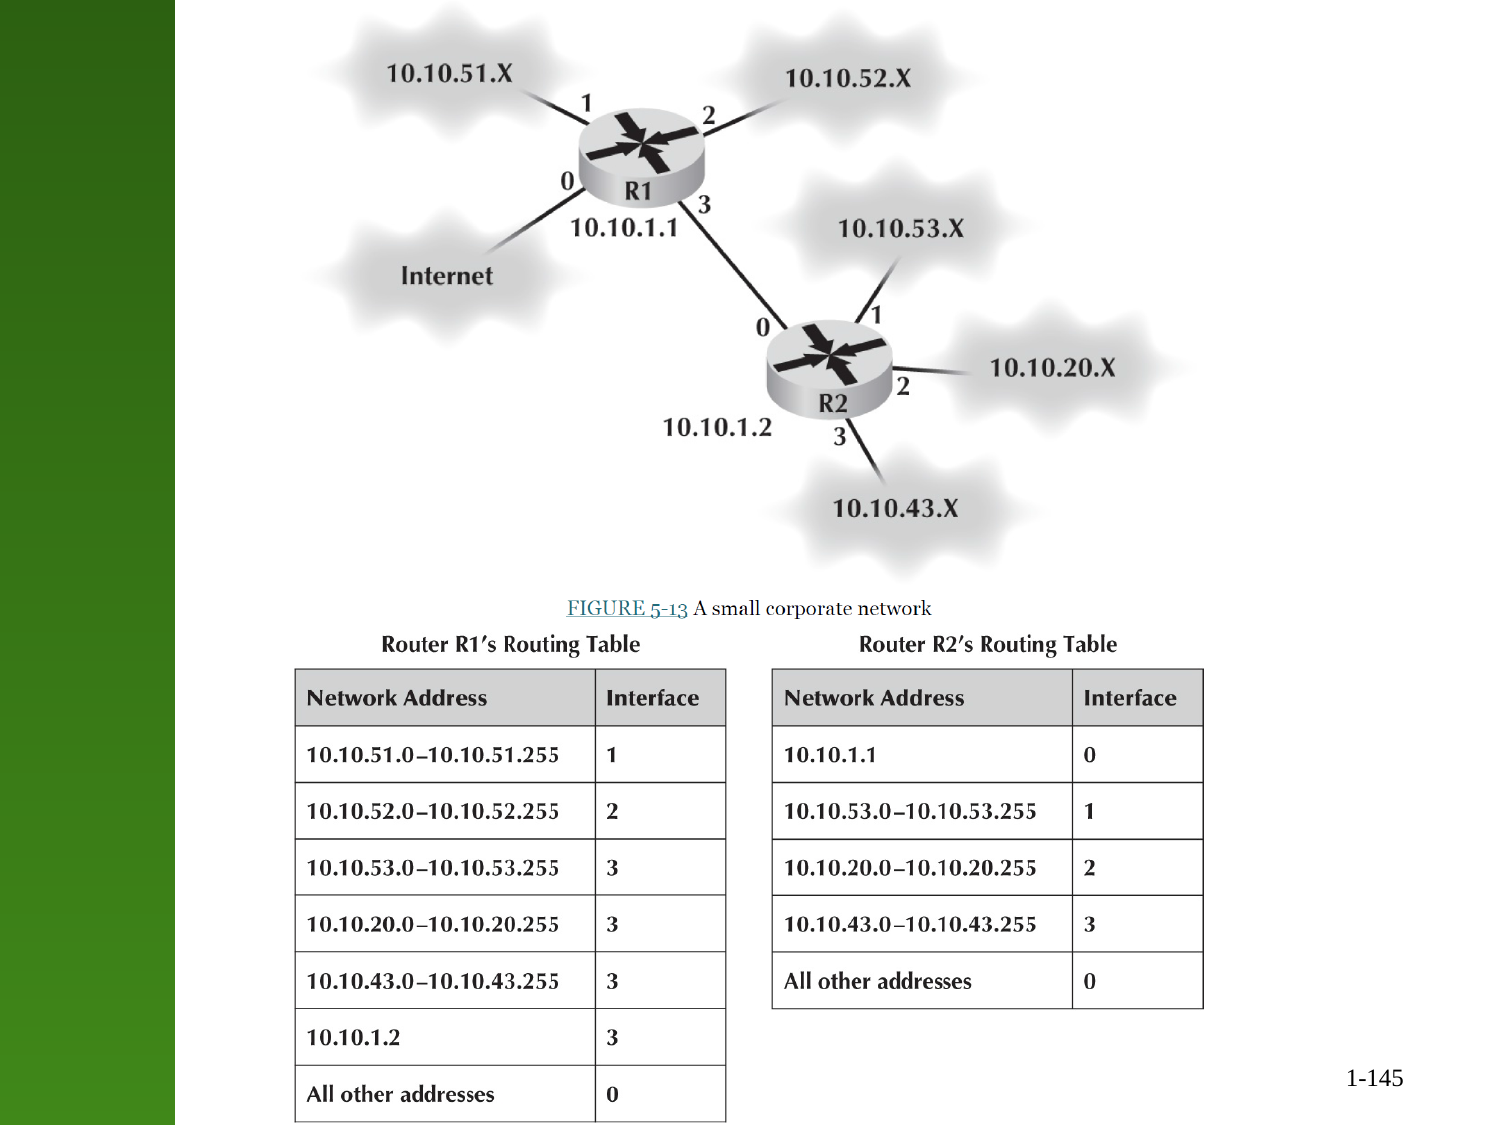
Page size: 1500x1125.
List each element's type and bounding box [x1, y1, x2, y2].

picture [291, 0, 1209, 1125]
